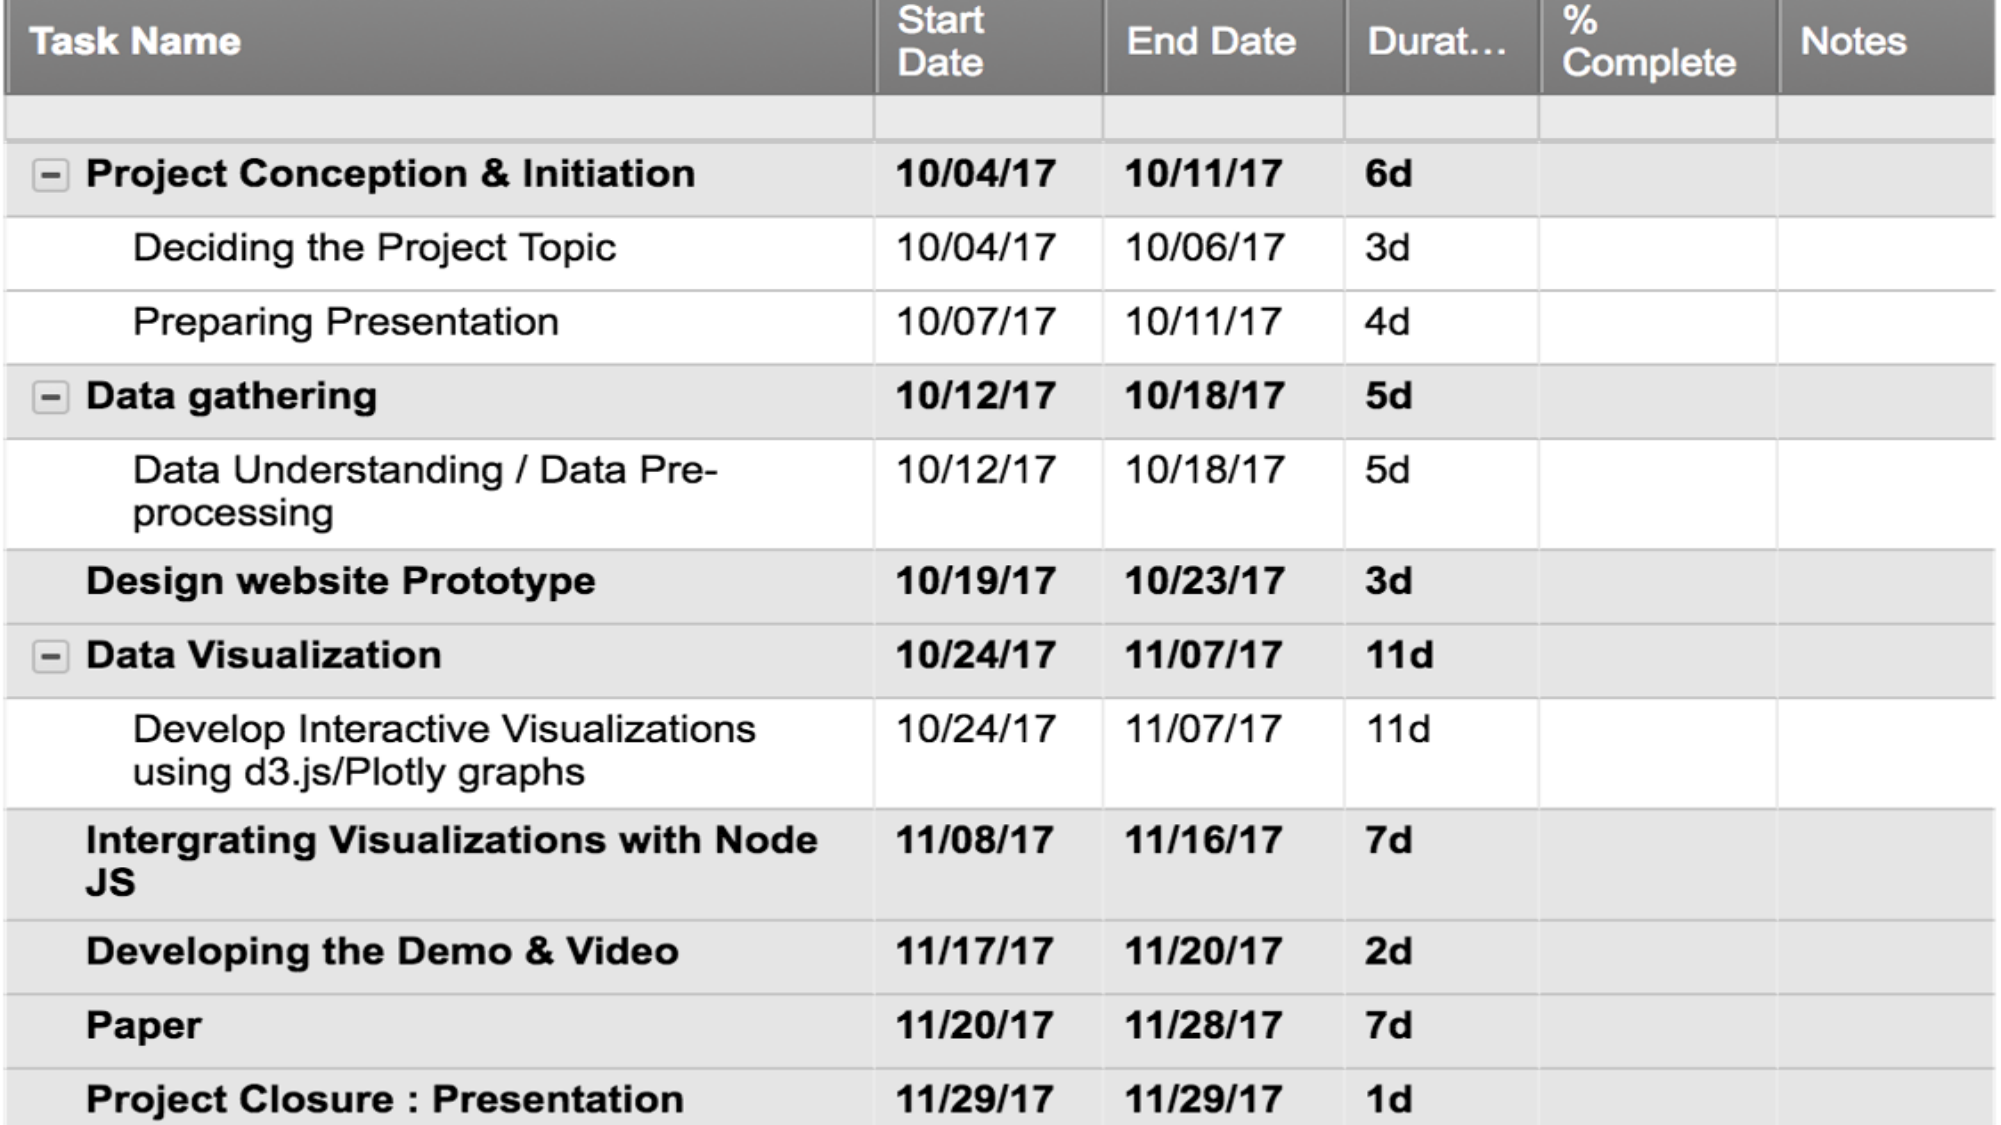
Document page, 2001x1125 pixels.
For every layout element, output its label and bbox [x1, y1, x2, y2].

list [0, 0, 2000, 1125]
